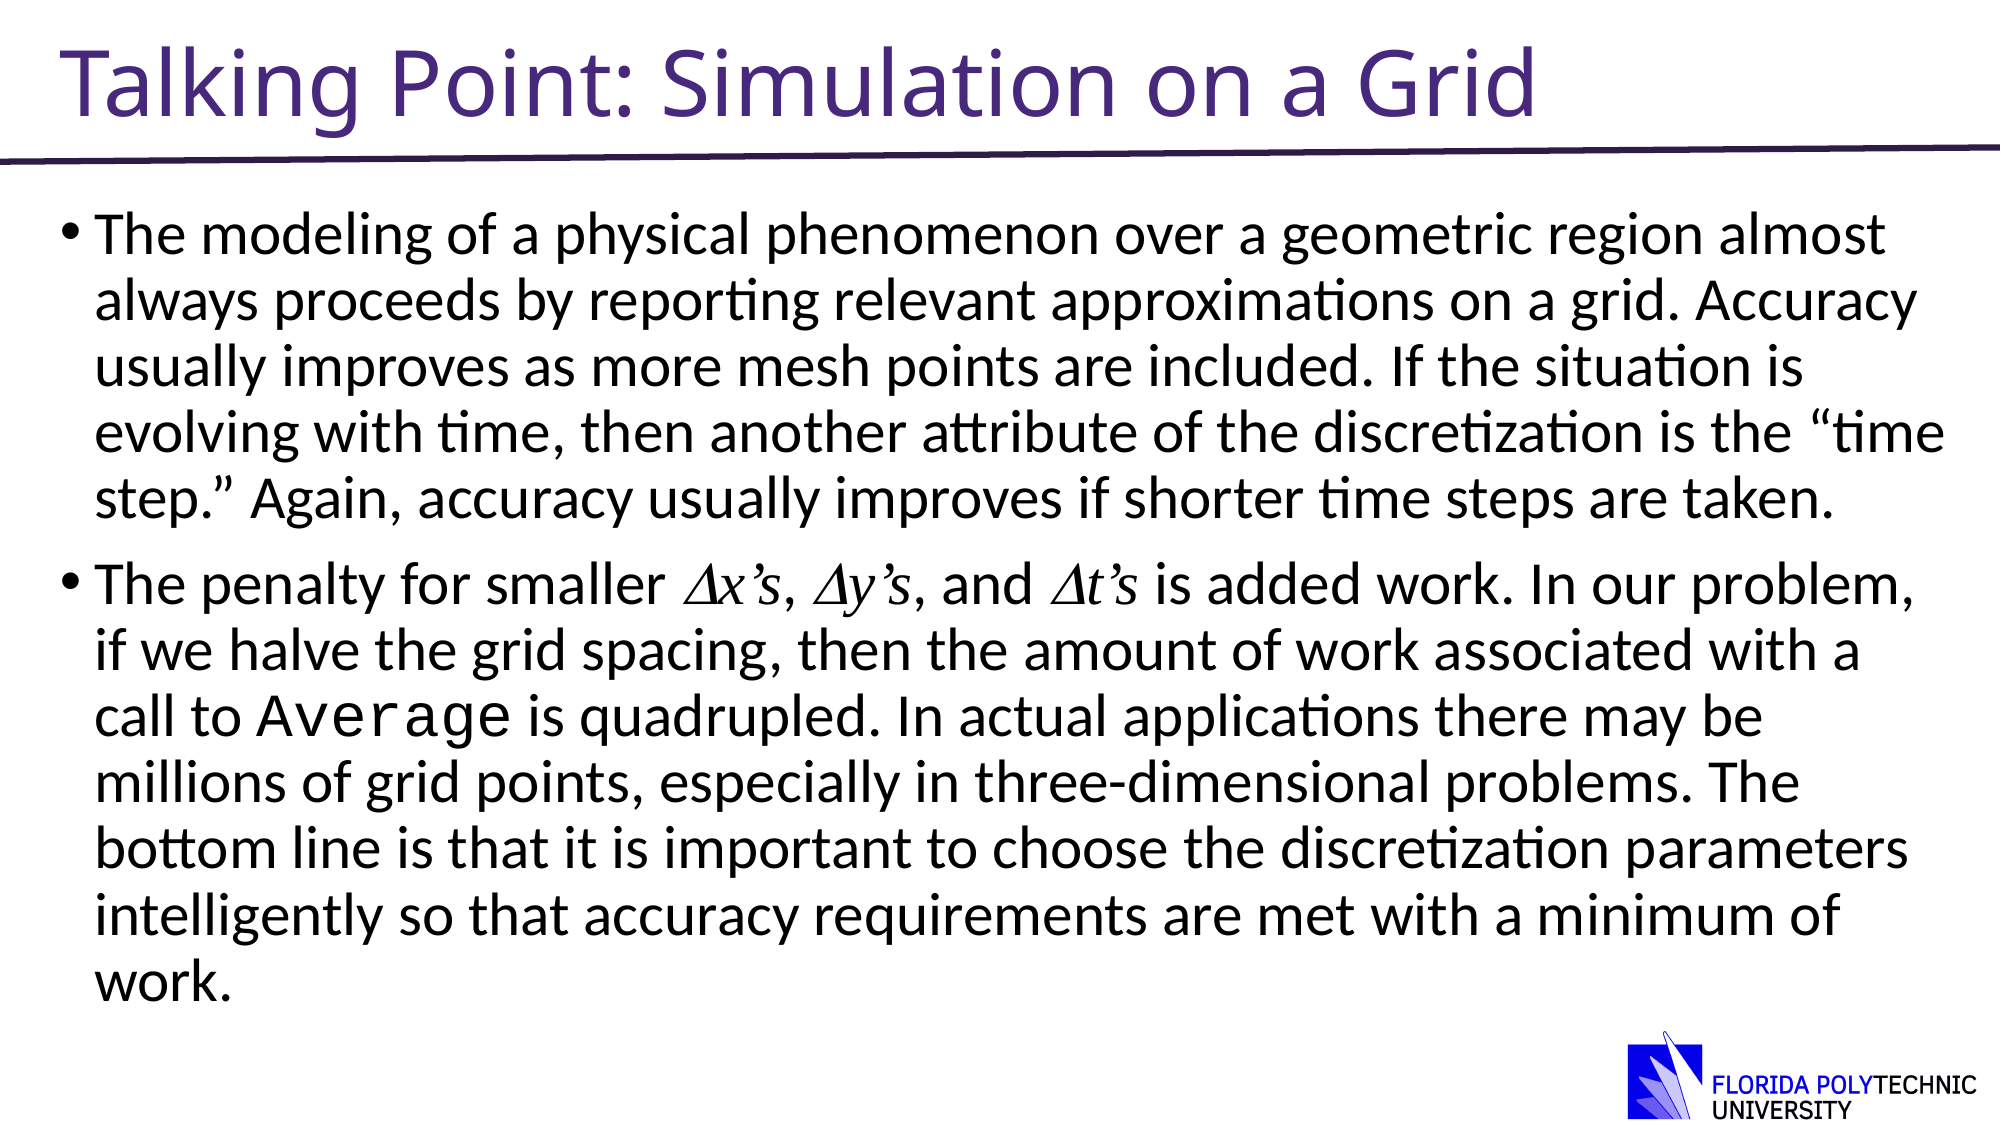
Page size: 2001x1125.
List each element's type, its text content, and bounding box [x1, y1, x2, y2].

title Talking Point: Simulation on a Grid [44, 9, 1971, 165]
list The modeling of a physical phenomenon over a geometric region almost always proceeds by reporting relevant approximations on a grid. Accuracy usually improves as more mesh points are included. If the situation is evolving with time, then another attribute of the discretization is the “time step.” Again, accuracy usually improves if shorter time steps are taken. The penalty for smaller x’s, y’s, and t’s is added work. In our problem, if we halve the grid spacing, then the amount of work associated with a call to Average is quadrupled. In actual applications there may be millions of grid points, especially in three-dimensional problems. The bottom line is that it is important to choose the discretization parameters intelligently so that accuracy requirements are met with a minimum of work. [44, 193, 1971, 1072]
picture [1624, 1031, 1981, 1125]
